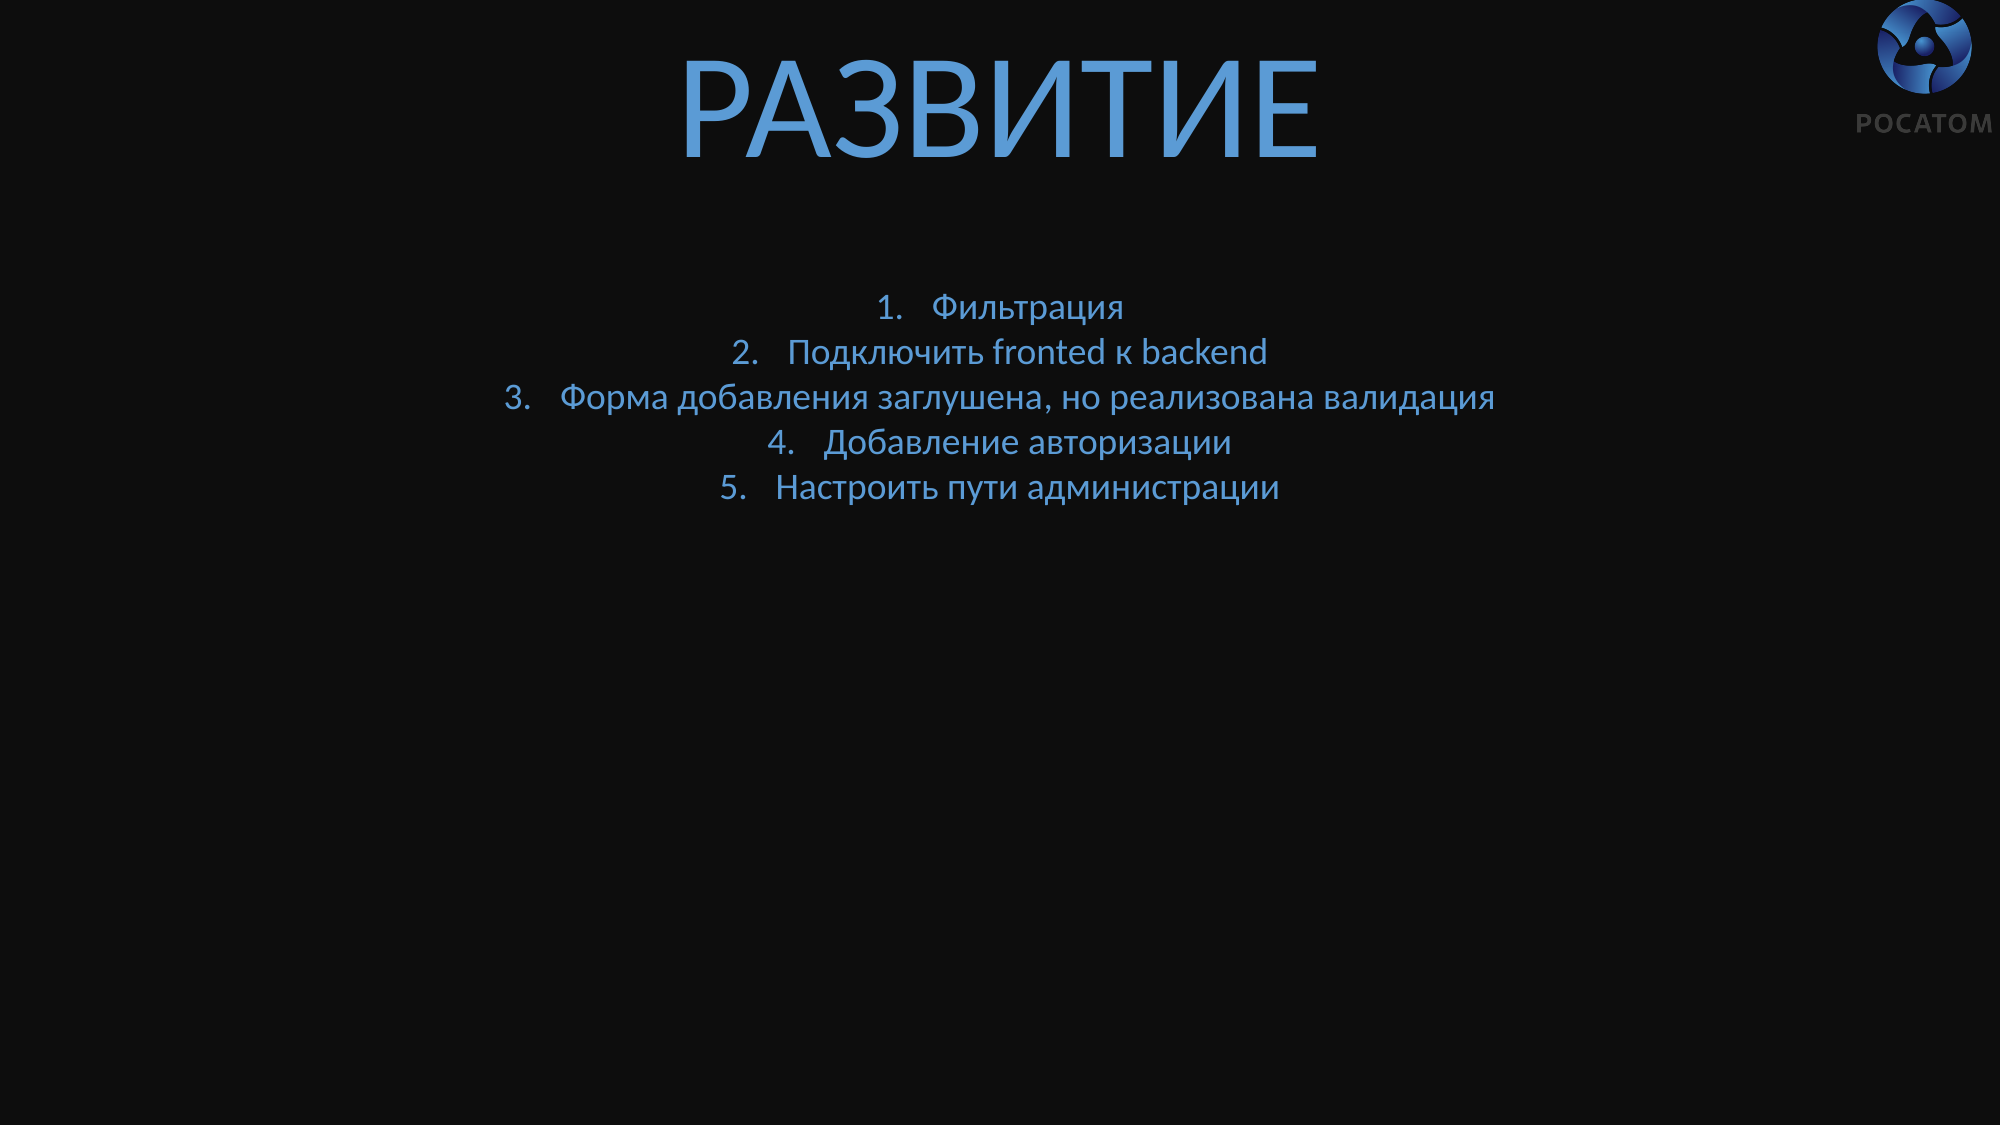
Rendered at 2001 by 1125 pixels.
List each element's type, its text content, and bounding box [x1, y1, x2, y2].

text_box РАЗВИТИЕ [661, 0, 1339, 195]
text_box Фильтрация Подключить fronted к backend Форма добавления заглушена, но реализована валидация Добавление авторизации Настроить пути администрации [488, 274, 1512, 515]
picture [1857, 0, 1992, 133]
